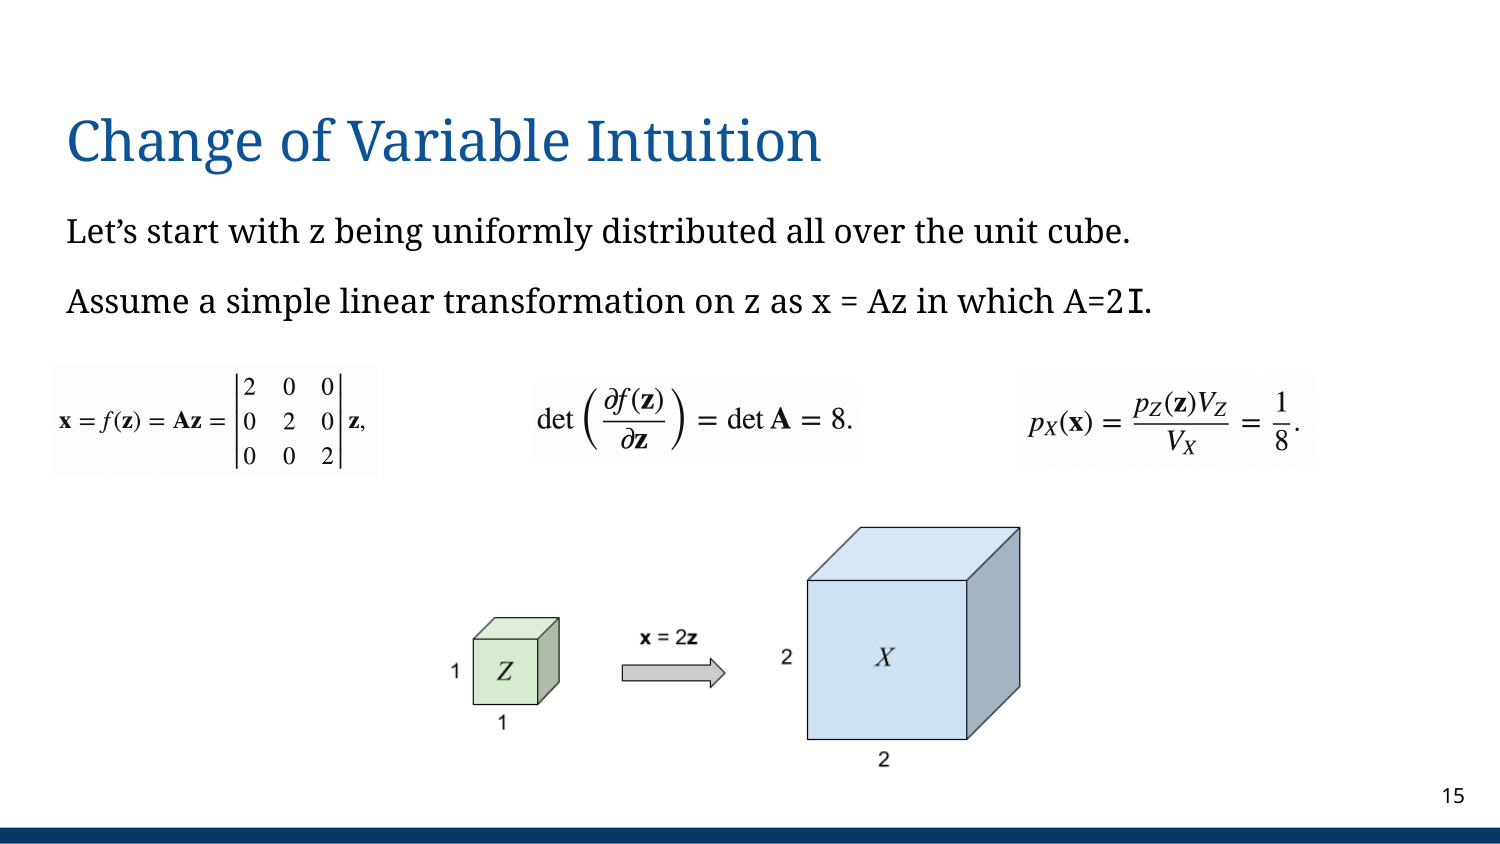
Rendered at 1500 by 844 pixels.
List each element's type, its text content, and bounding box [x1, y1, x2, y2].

picture [50, 364, 378, 480]
list Let’s start with z being uniformly distributed all over the unit cube. Assume a simple linear transformation on z as x = Az in which A=2𝙸. [51, 189, 1449, 825]
picture [1016, 374, 1317, 470]
picture [533, 382, 861, 462]
slide_number ‹#› [1389, 764, 1480, 830]
picture [291, 509, 1209, 783]
title Change of Variable Intuition [51, 51, 1449, 189]
